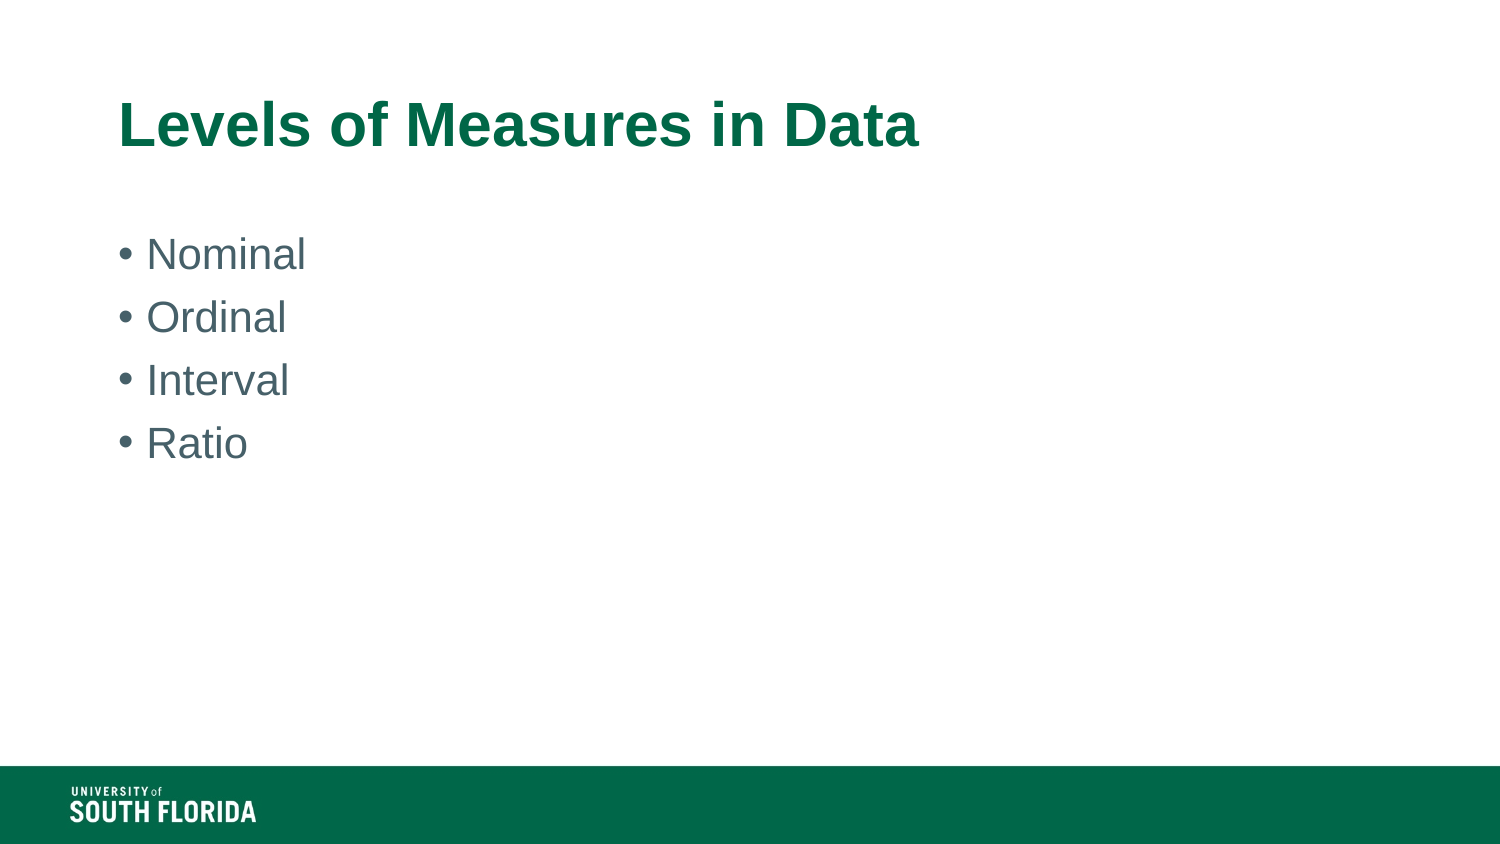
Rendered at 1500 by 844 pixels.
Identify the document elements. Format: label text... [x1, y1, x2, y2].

title Levels of Measures in Data [103, 44, 1397, 208]
picture [0, 0, 1500, 844]
list Nominal Ordinal Interval Ratio [103, 224, 1397, 760]
